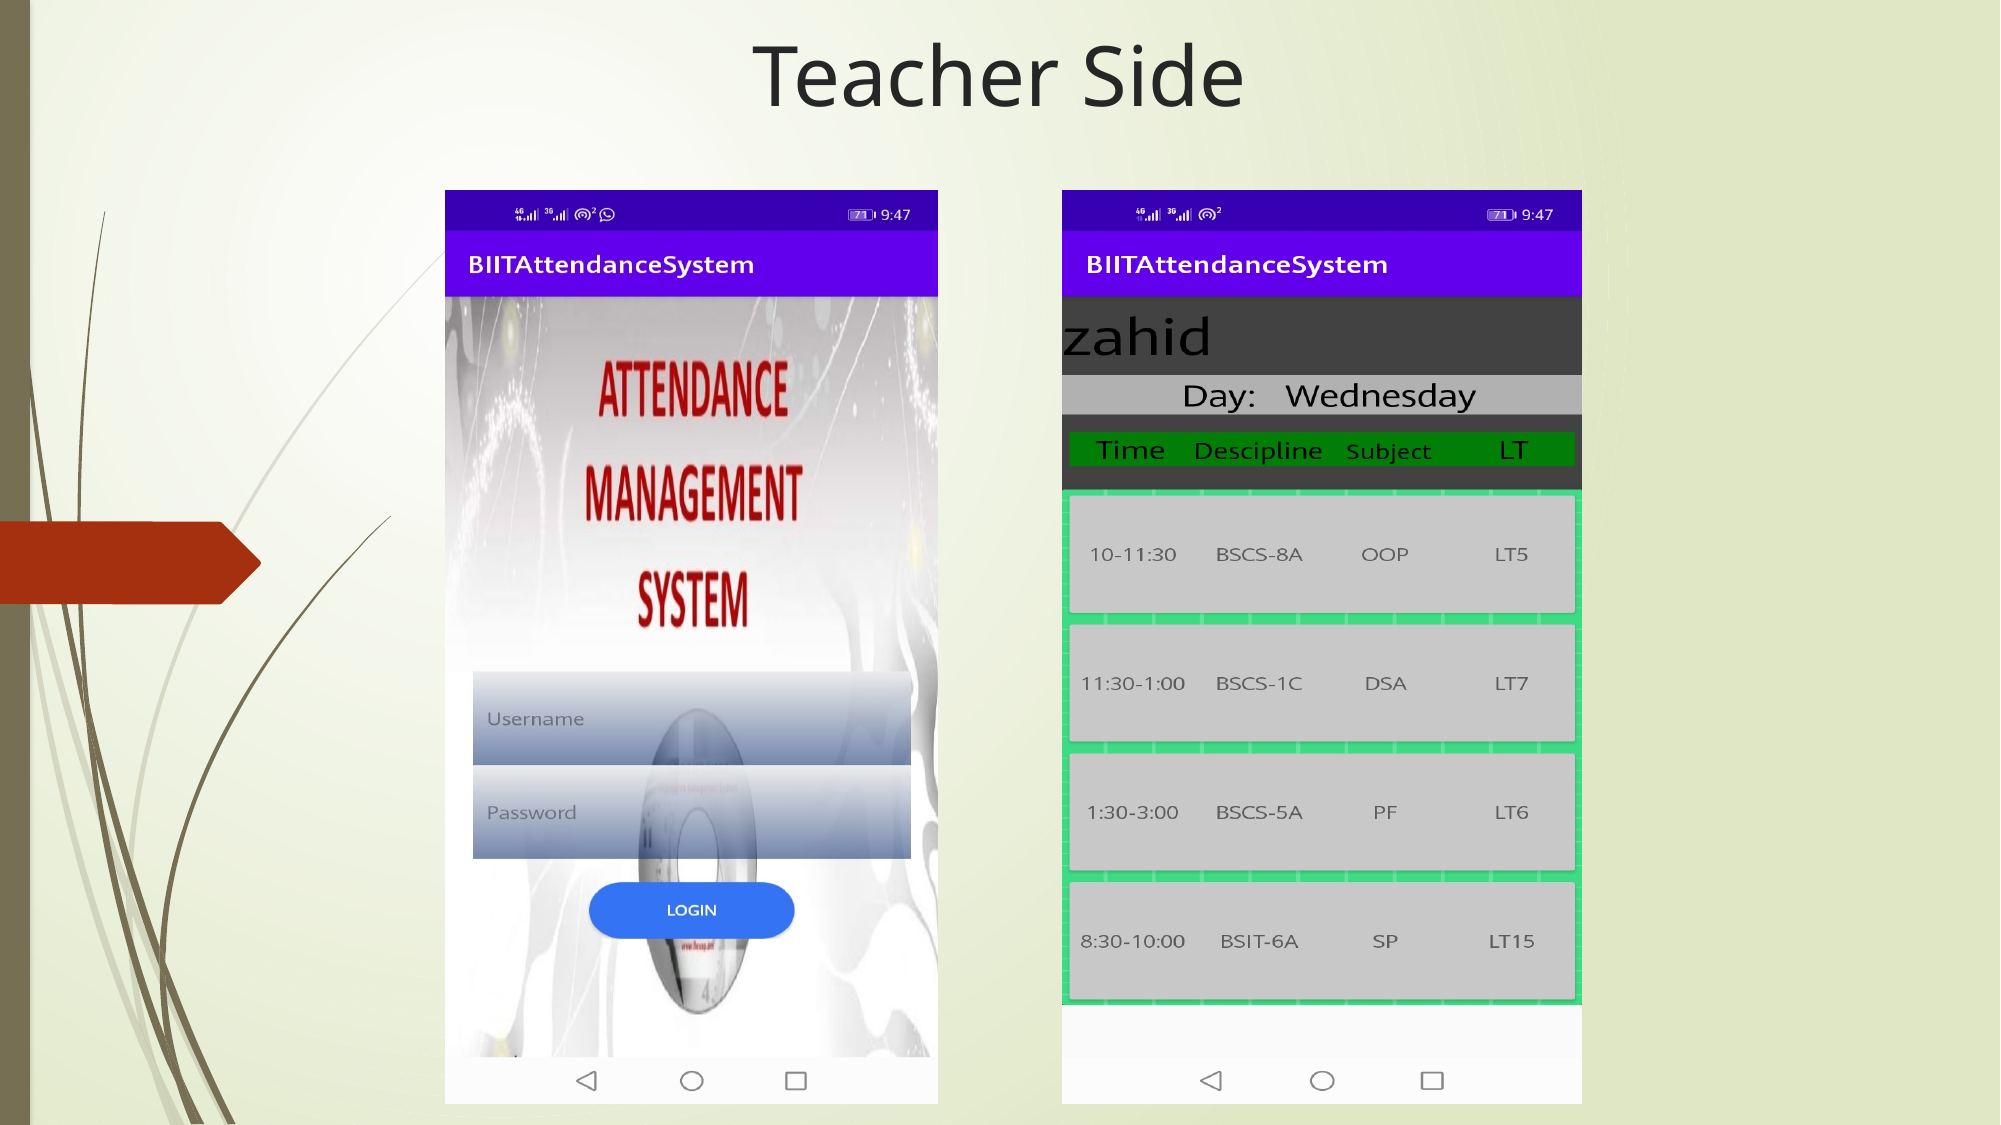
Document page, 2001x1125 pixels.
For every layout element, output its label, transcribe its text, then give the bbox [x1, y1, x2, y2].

picture [1062, 190, 1582, 1104]
picture [445, 190, 938, 1104]
title Teacher Side [394, 0, 1606, 131]
